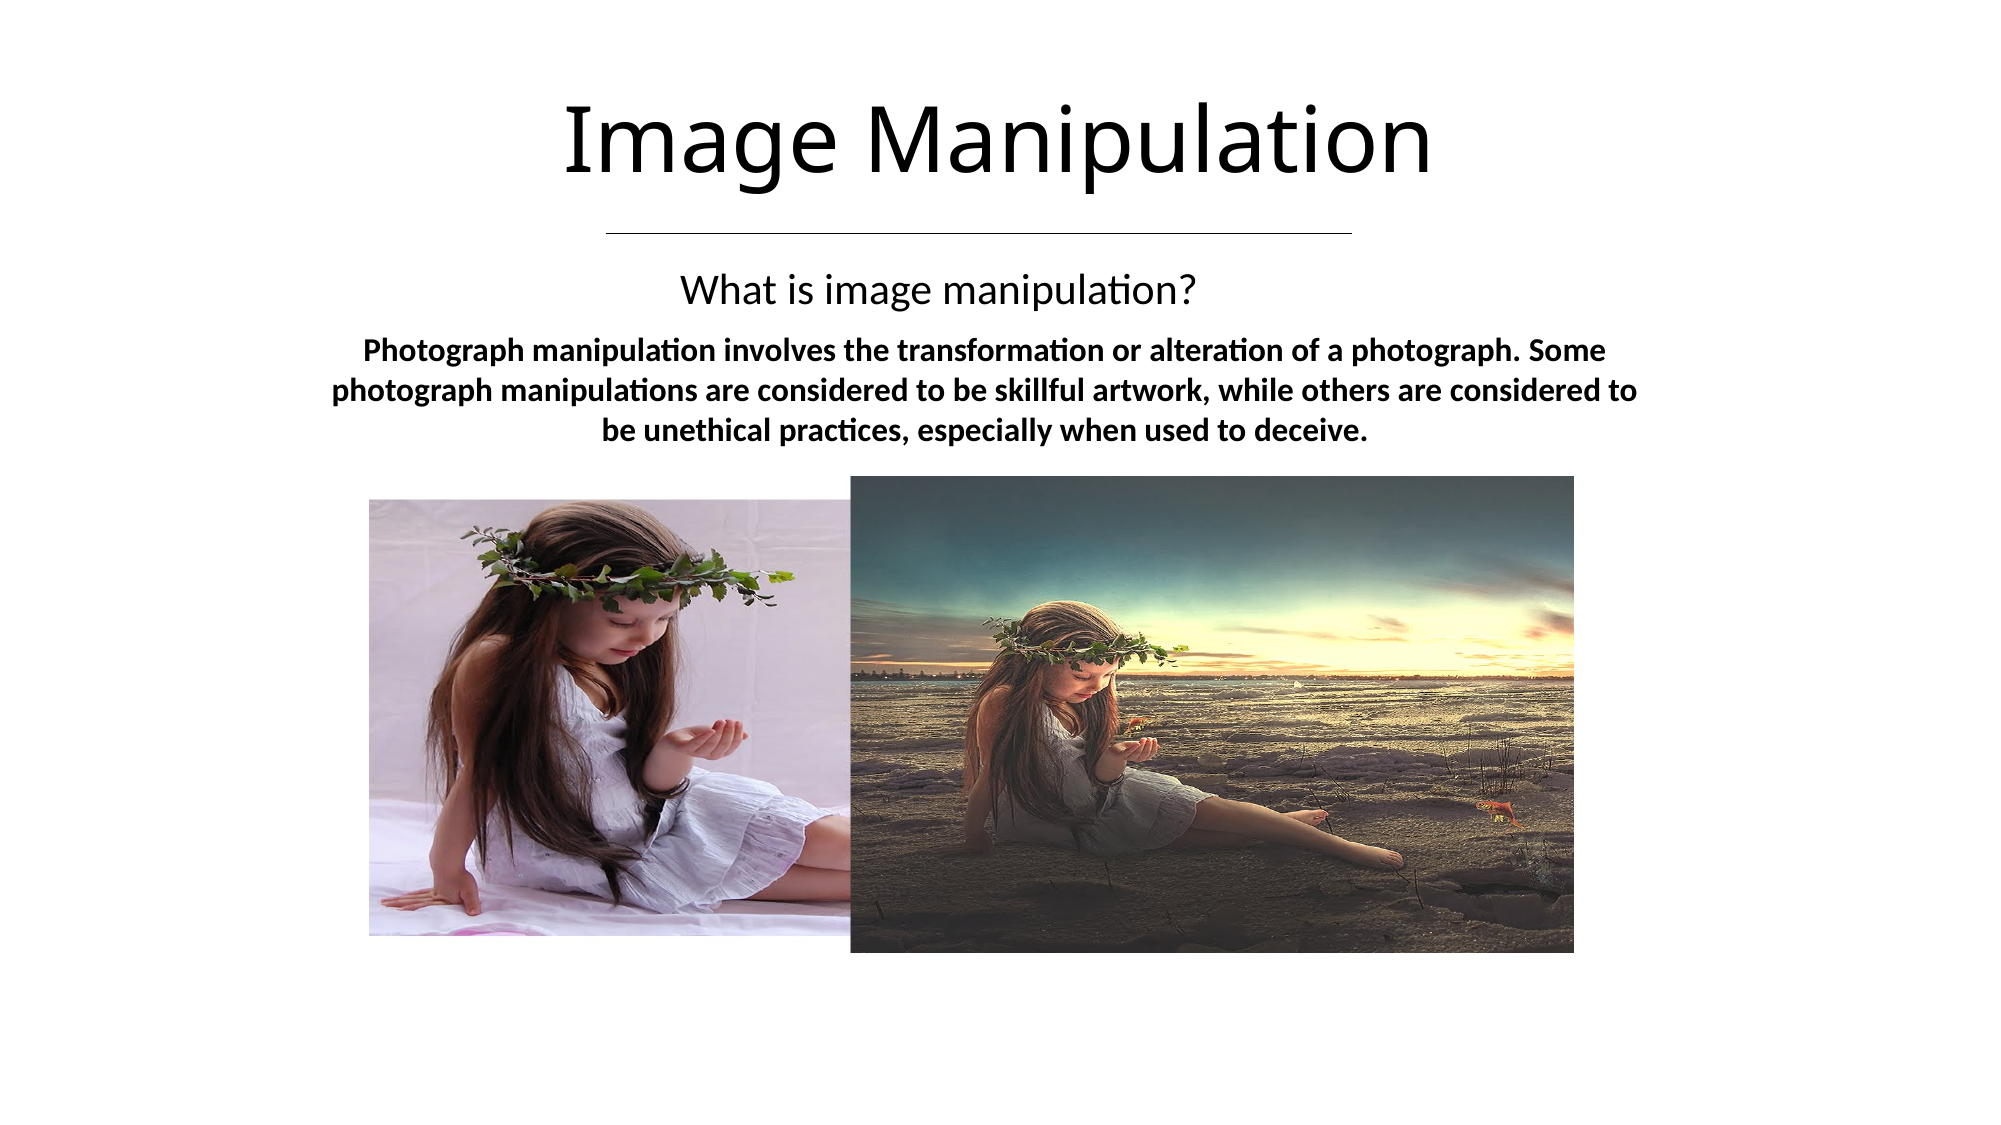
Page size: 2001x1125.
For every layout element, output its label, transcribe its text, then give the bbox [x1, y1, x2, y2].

title Image Manipulation [137, 33, 1863, 252]
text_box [304, 233, 1668, 953]
